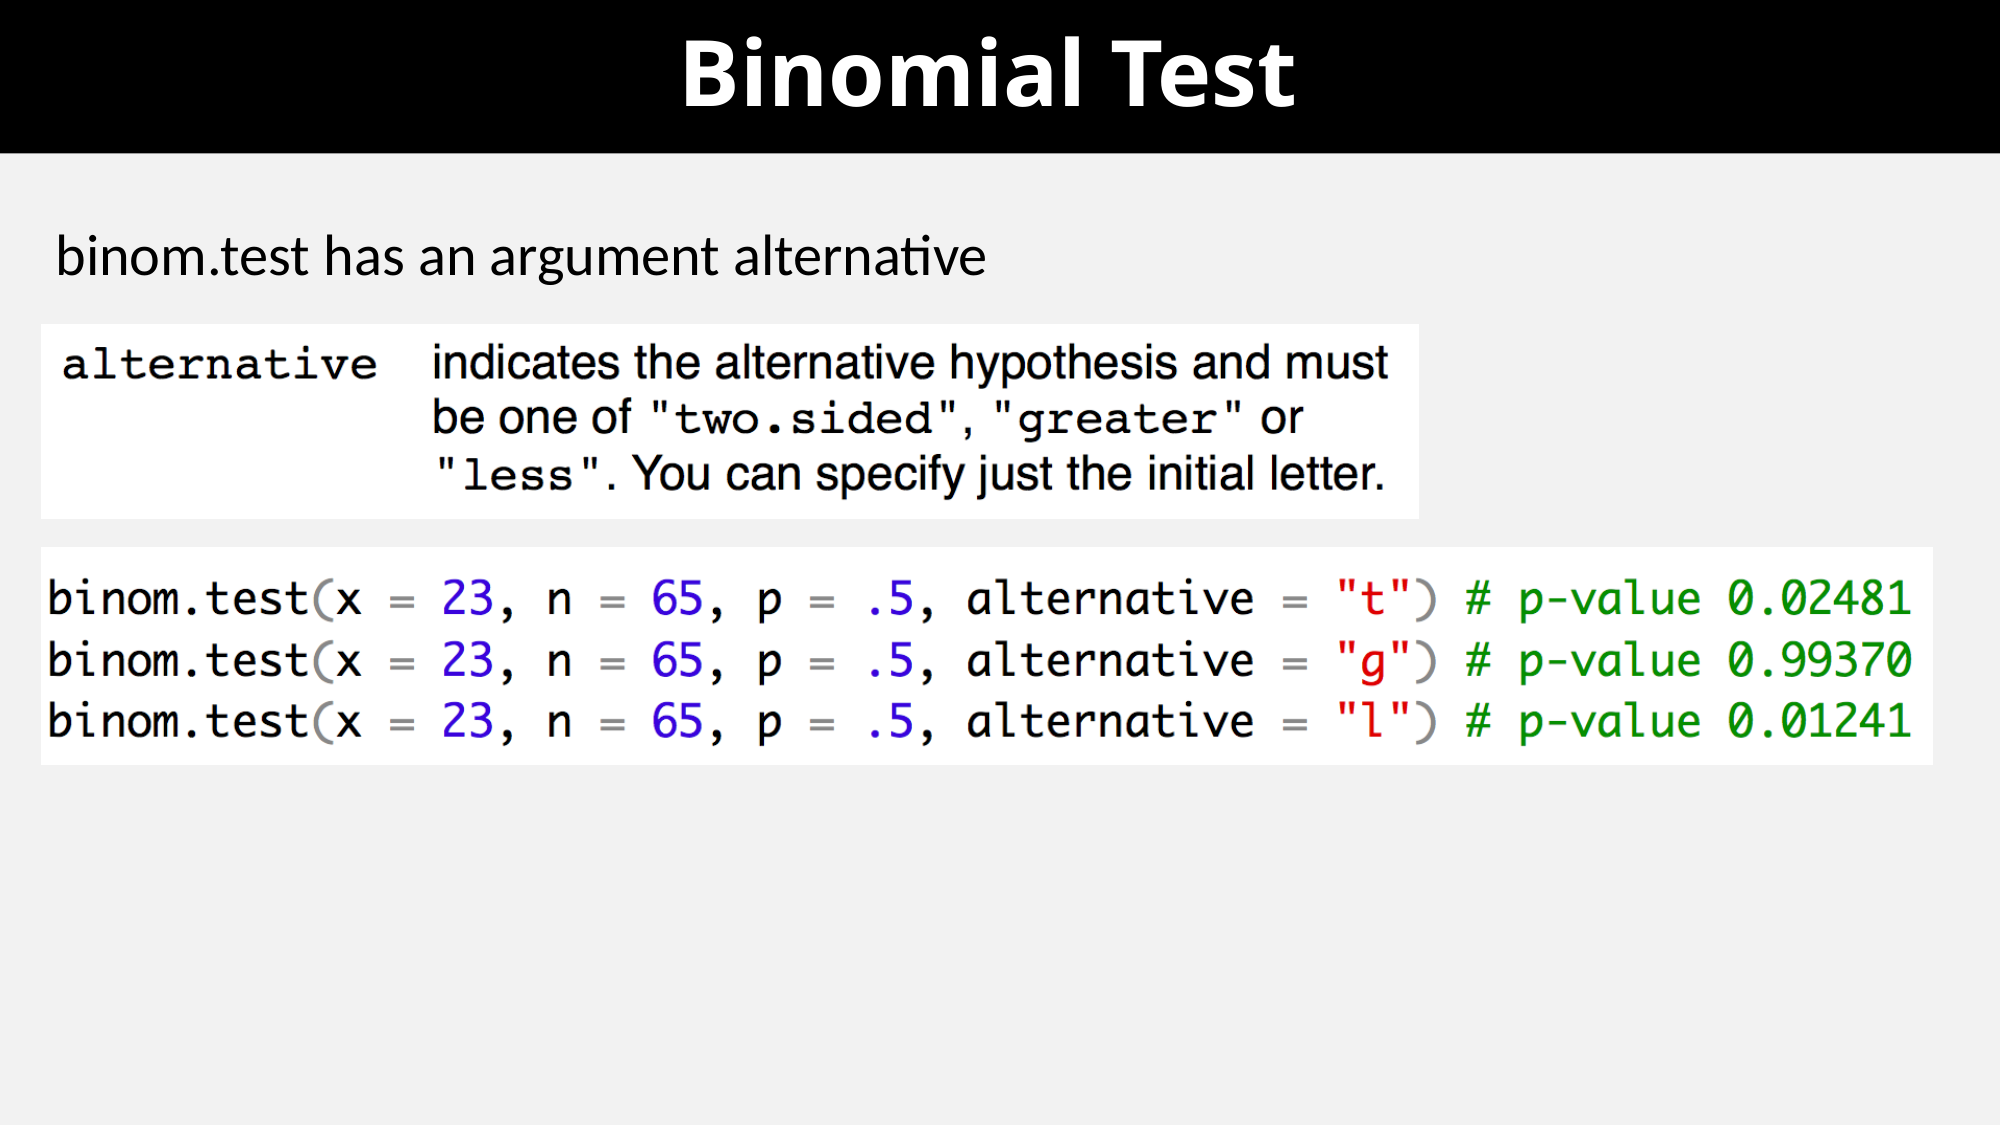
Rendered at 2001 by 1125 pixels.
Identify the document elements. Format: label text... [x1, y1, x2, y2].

picture [41, 547, 1933, 765]
text_box binom.test has an argument alternative [41, 209, 1842, 295]
title Binomial Test [0, 0, 2000, 154]
picture [41, 324, 1419, 519]
